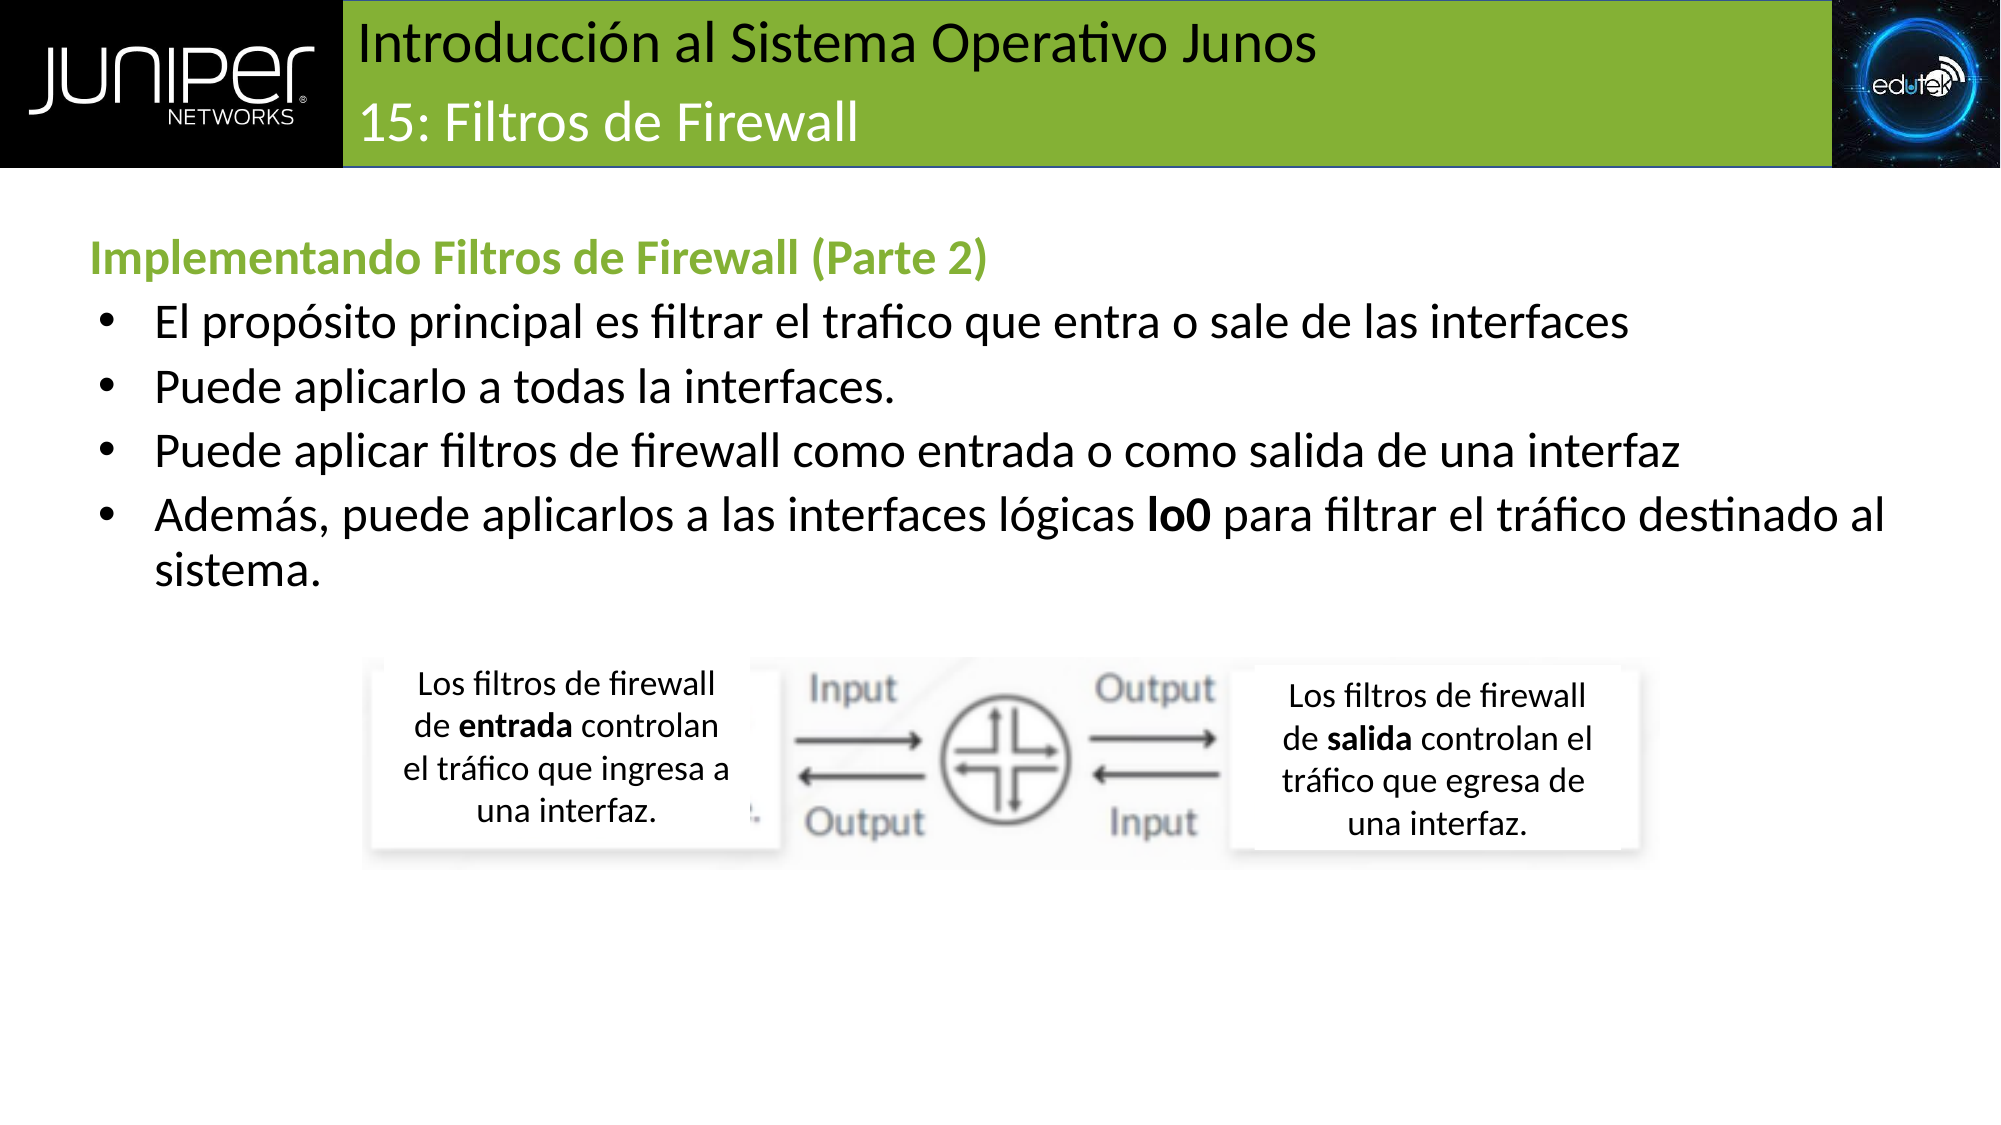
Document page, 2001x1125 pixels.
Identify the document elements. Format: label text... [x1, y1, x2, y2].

list Implementando Filtros de Firewall (Parte 2) El propósito principal es filtrar el trafico que entra o sale de las interfaces Puede aplicarlo a todas la interfaces. Puede aplicar filtros de firewall como entrada o como salida de una interfaz Además, puede aplicarlos a las interfaces lógicas lo0 para filtrar el tráfico destinado al sistema. [74, 223, 1949, 938]
picture [1832, 84, 2000, 168]
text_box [362, 652, 1660, 870]
title Introducción al Sistema Operativo Junos [342, 3, 2000, 84]
picture [0, 0, 343, 168]
list 15: Filtros de Firewall [342, 83, 1606, 168]
